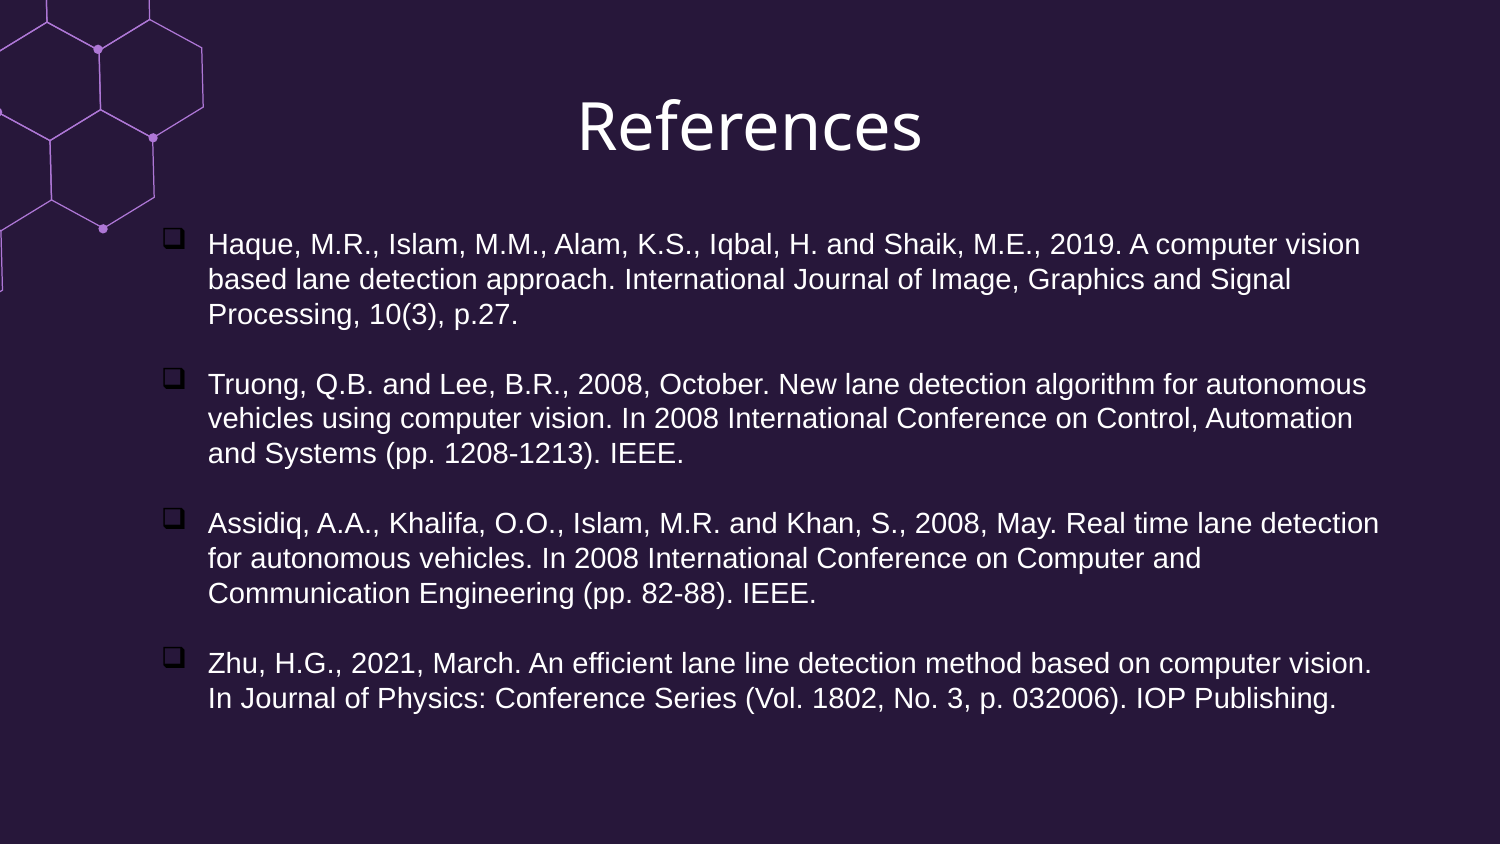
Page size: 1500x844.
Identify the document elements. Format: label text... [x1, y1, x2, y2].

title References [118, 69, 1382, 163]
text_box Haque, M.R., Islam, M.M., Alam, K.S., Iqbal, H. and Shaik, M.E., 2019. A computer vision based lane detection approach. International Journal of Image, Graphics and Signal Processing, 10(3), p.27. Truong, Q.B. and Lee, B.R., 2008, October. New lane detection algorithm for autonomous vehicles using computer vision. In 2008 International Conference on Control, Automation and Systems (pp. 1208-1213). IEEE. Assidiq, A.A., Khalifa, O.O., Islam, M.R. and Khan, S., 2008, May. Real time lane detection for autonomous vehicles. In 2008 International Conference on Computer and Communication Engineering (pp. 82-88). IEEE. Zhu, H.G., 2021, March. An efficient lane line detection method based on computer vision. In Journal of Physics: Conference Series (Vol. 1802, No. 3, p. 032006). IOP Publishing. [146, 217, 1411, 722]
